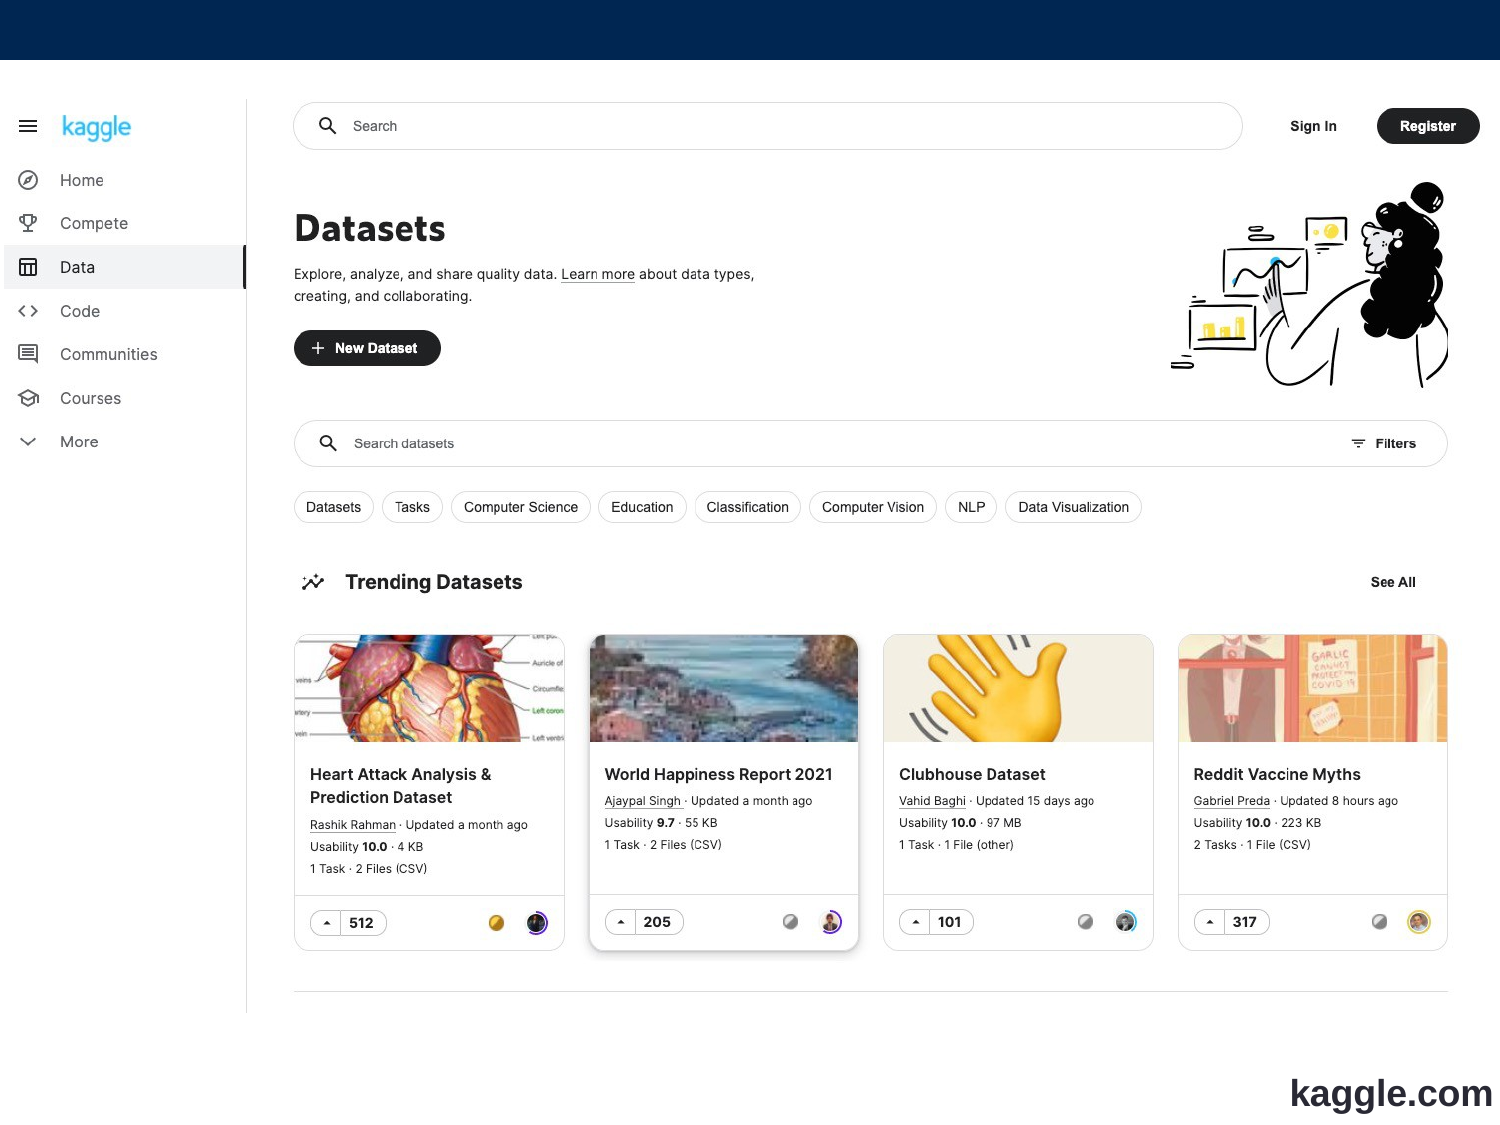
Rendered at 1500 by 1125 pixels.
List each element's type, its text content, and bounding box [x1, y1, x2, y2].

picture [3, 99, 1485, 1013]
text_box kaggle.com [1287, 1066, 1498, 1114]
